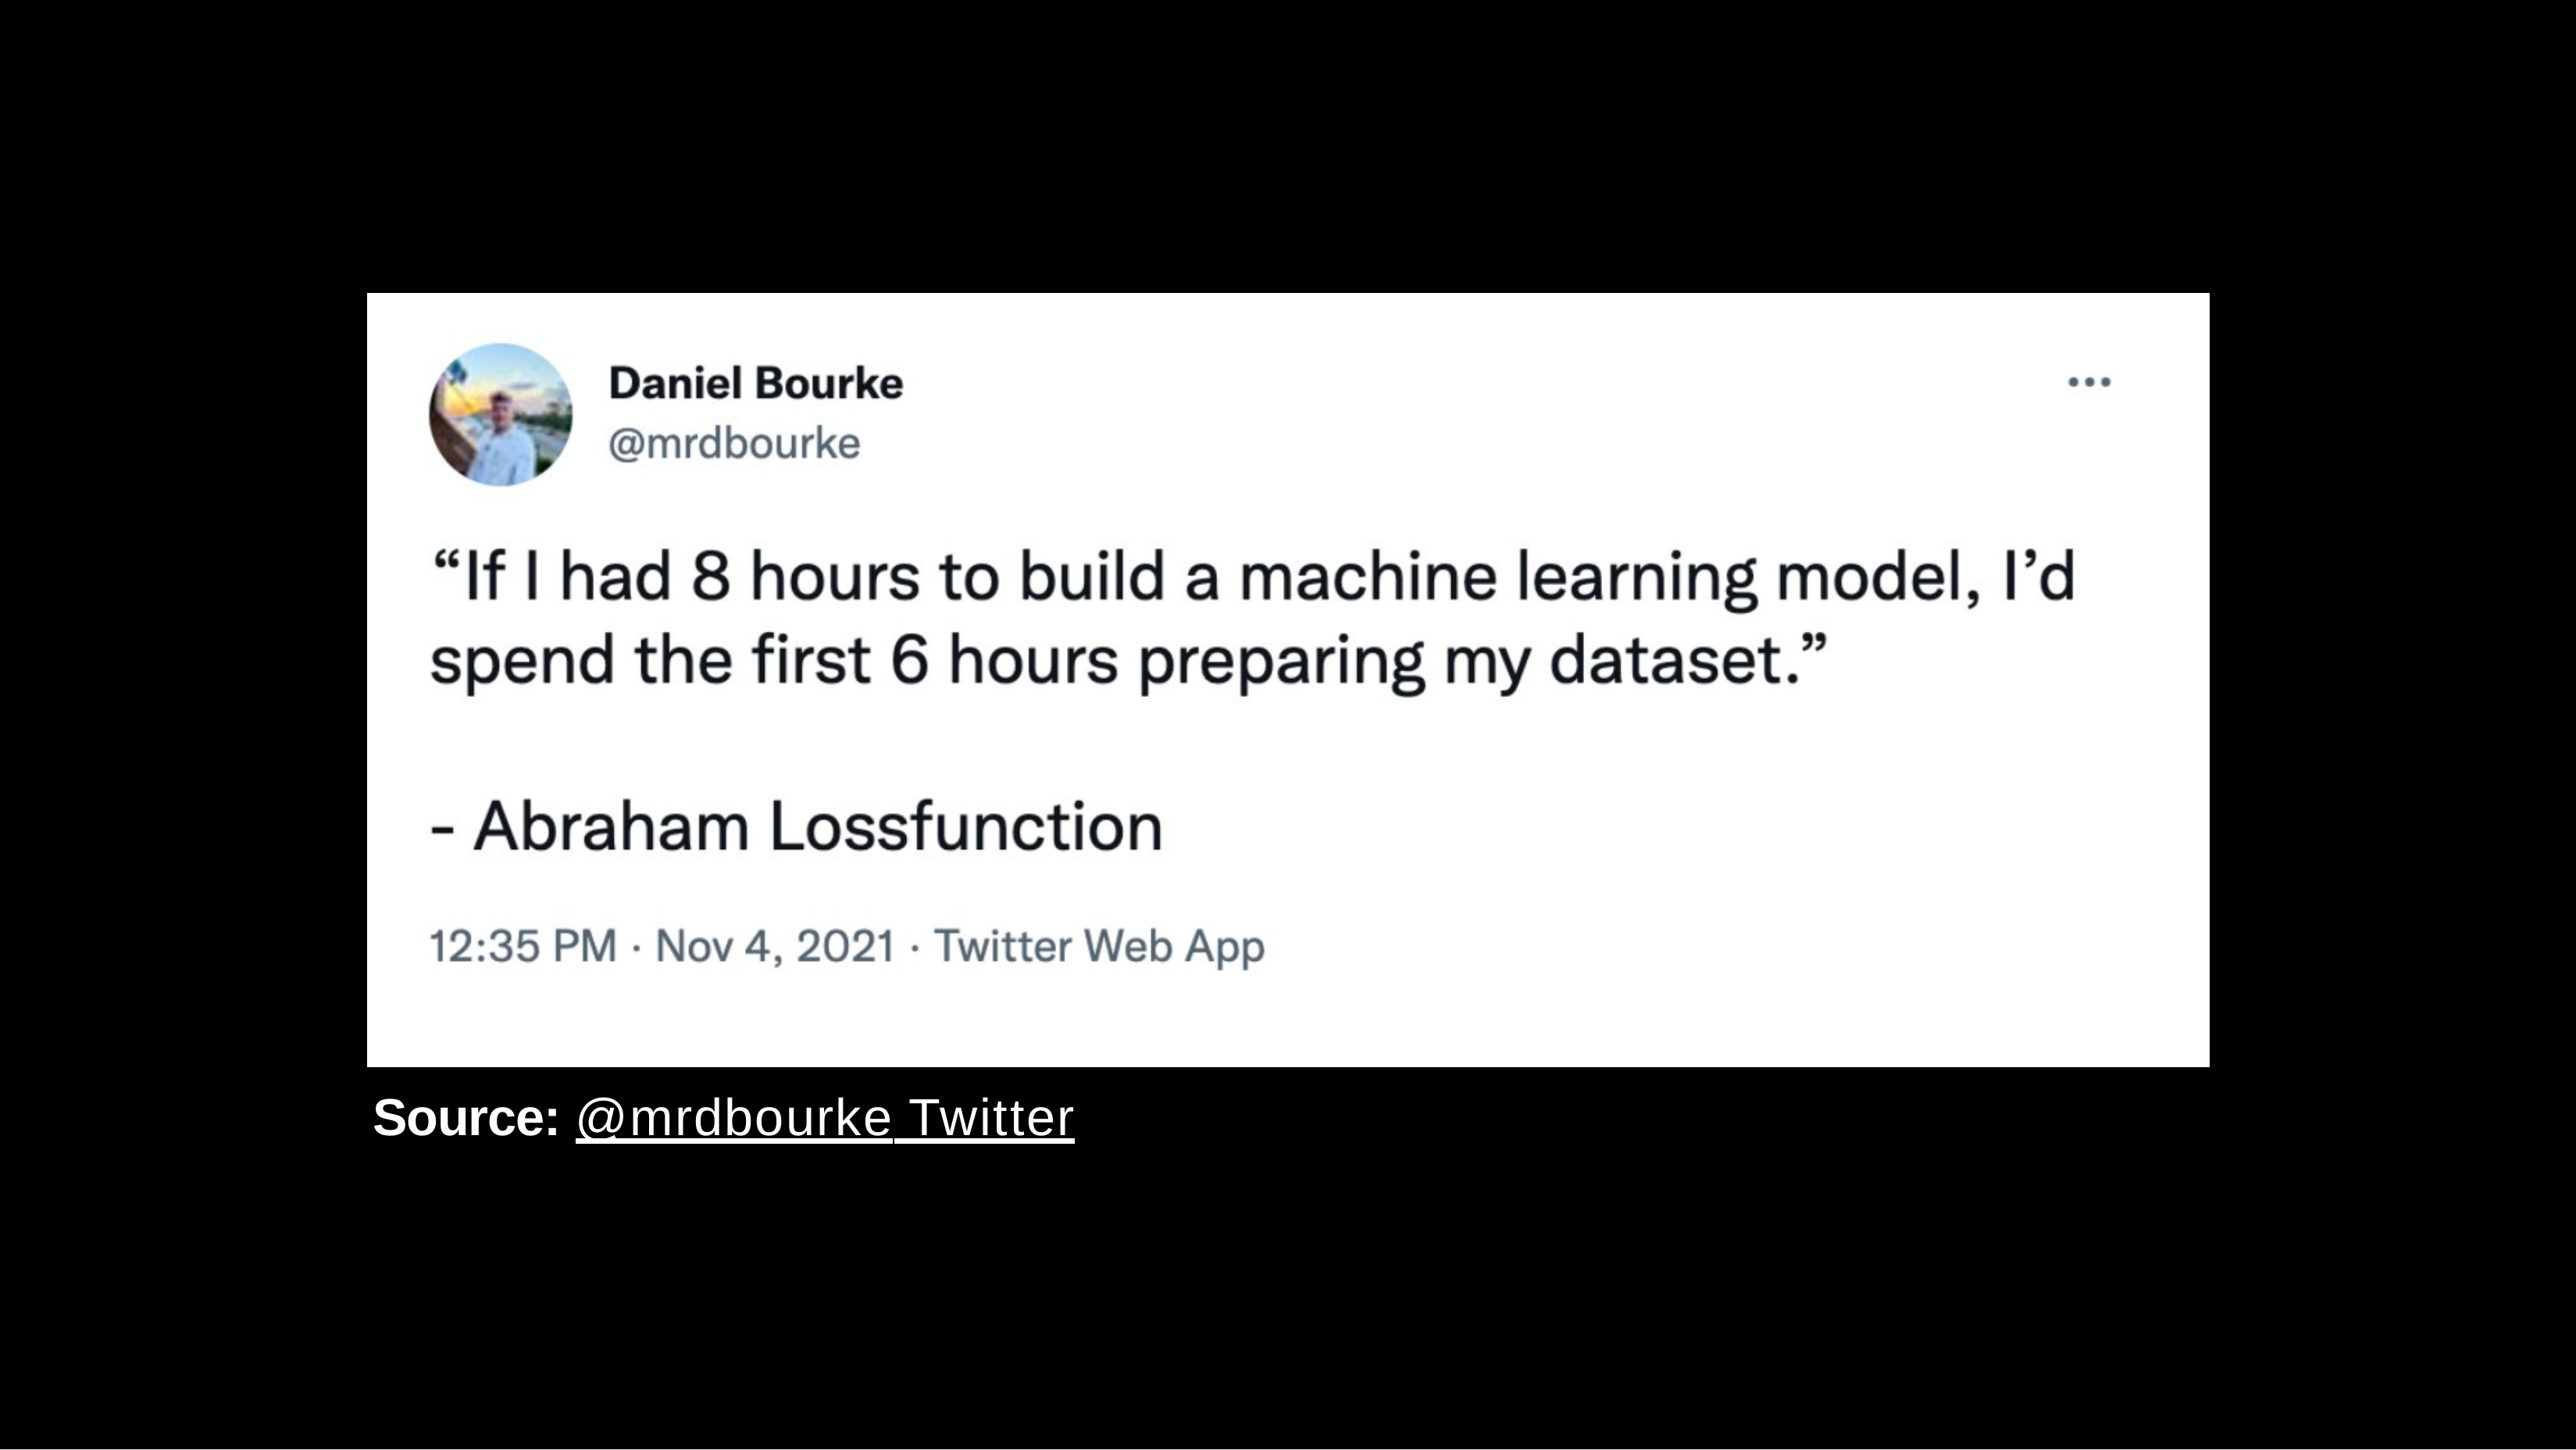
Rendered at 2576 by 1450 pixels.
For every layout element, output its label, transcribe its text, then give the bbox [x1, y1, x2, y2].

text_box Source: @mrdbourke Twitter [371, 1080, 1081, 1146]
picture [367, 293, 2210, 1068]
